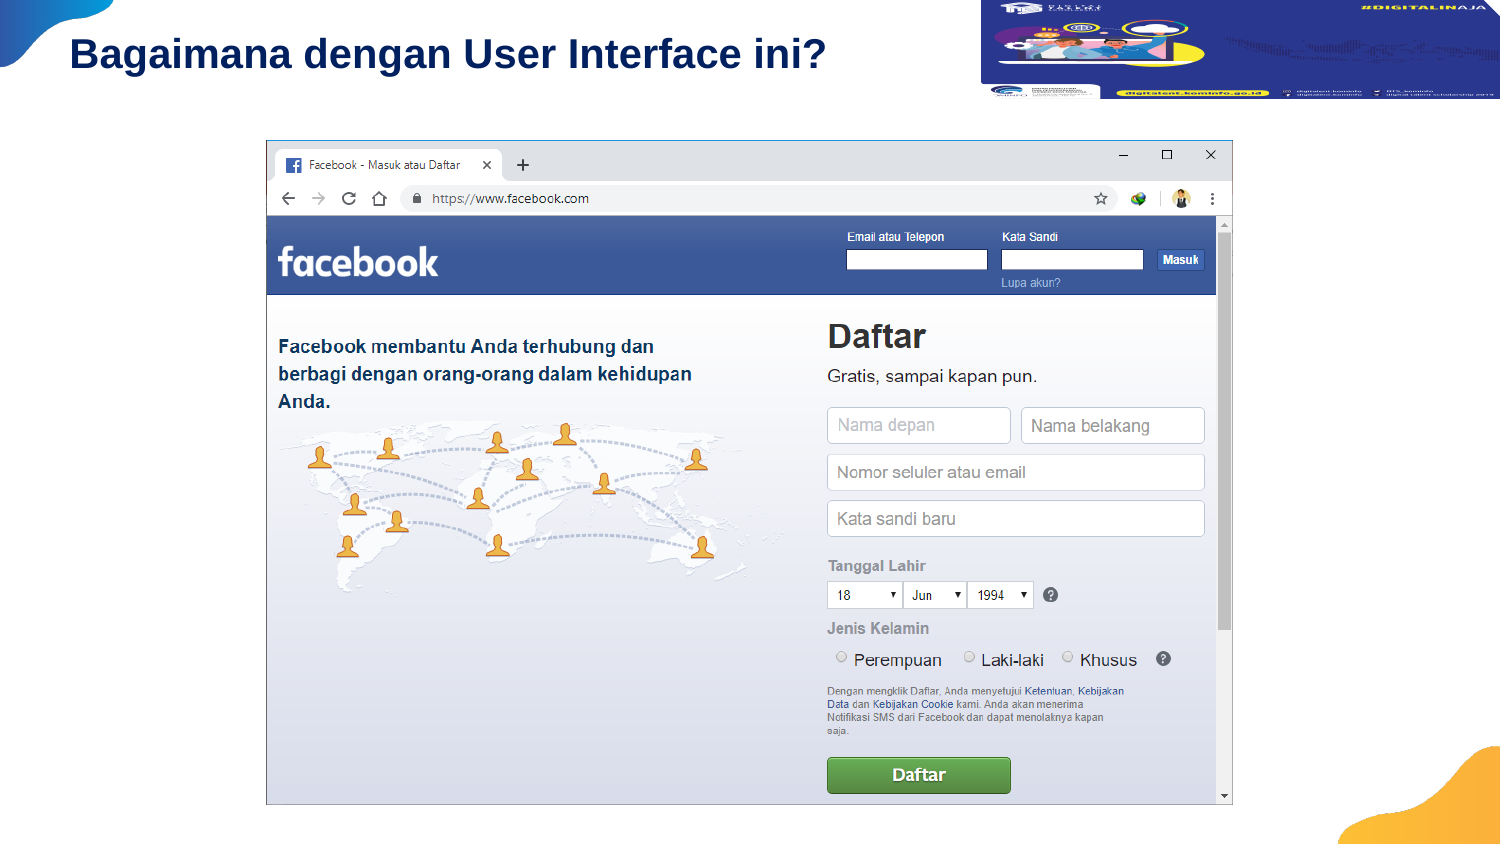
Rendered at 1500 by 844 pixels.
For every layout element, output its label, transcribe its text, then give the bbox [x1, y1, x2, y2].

picture [0, 0, 115, 73]
text_box Bagaimana dengan User Interface ini? [54, 19, 975, 85]
picture [980, 0, 1500, 100]
picture [266, 140, 1234, 805]
picture [1335, 738, 1500, 844]
